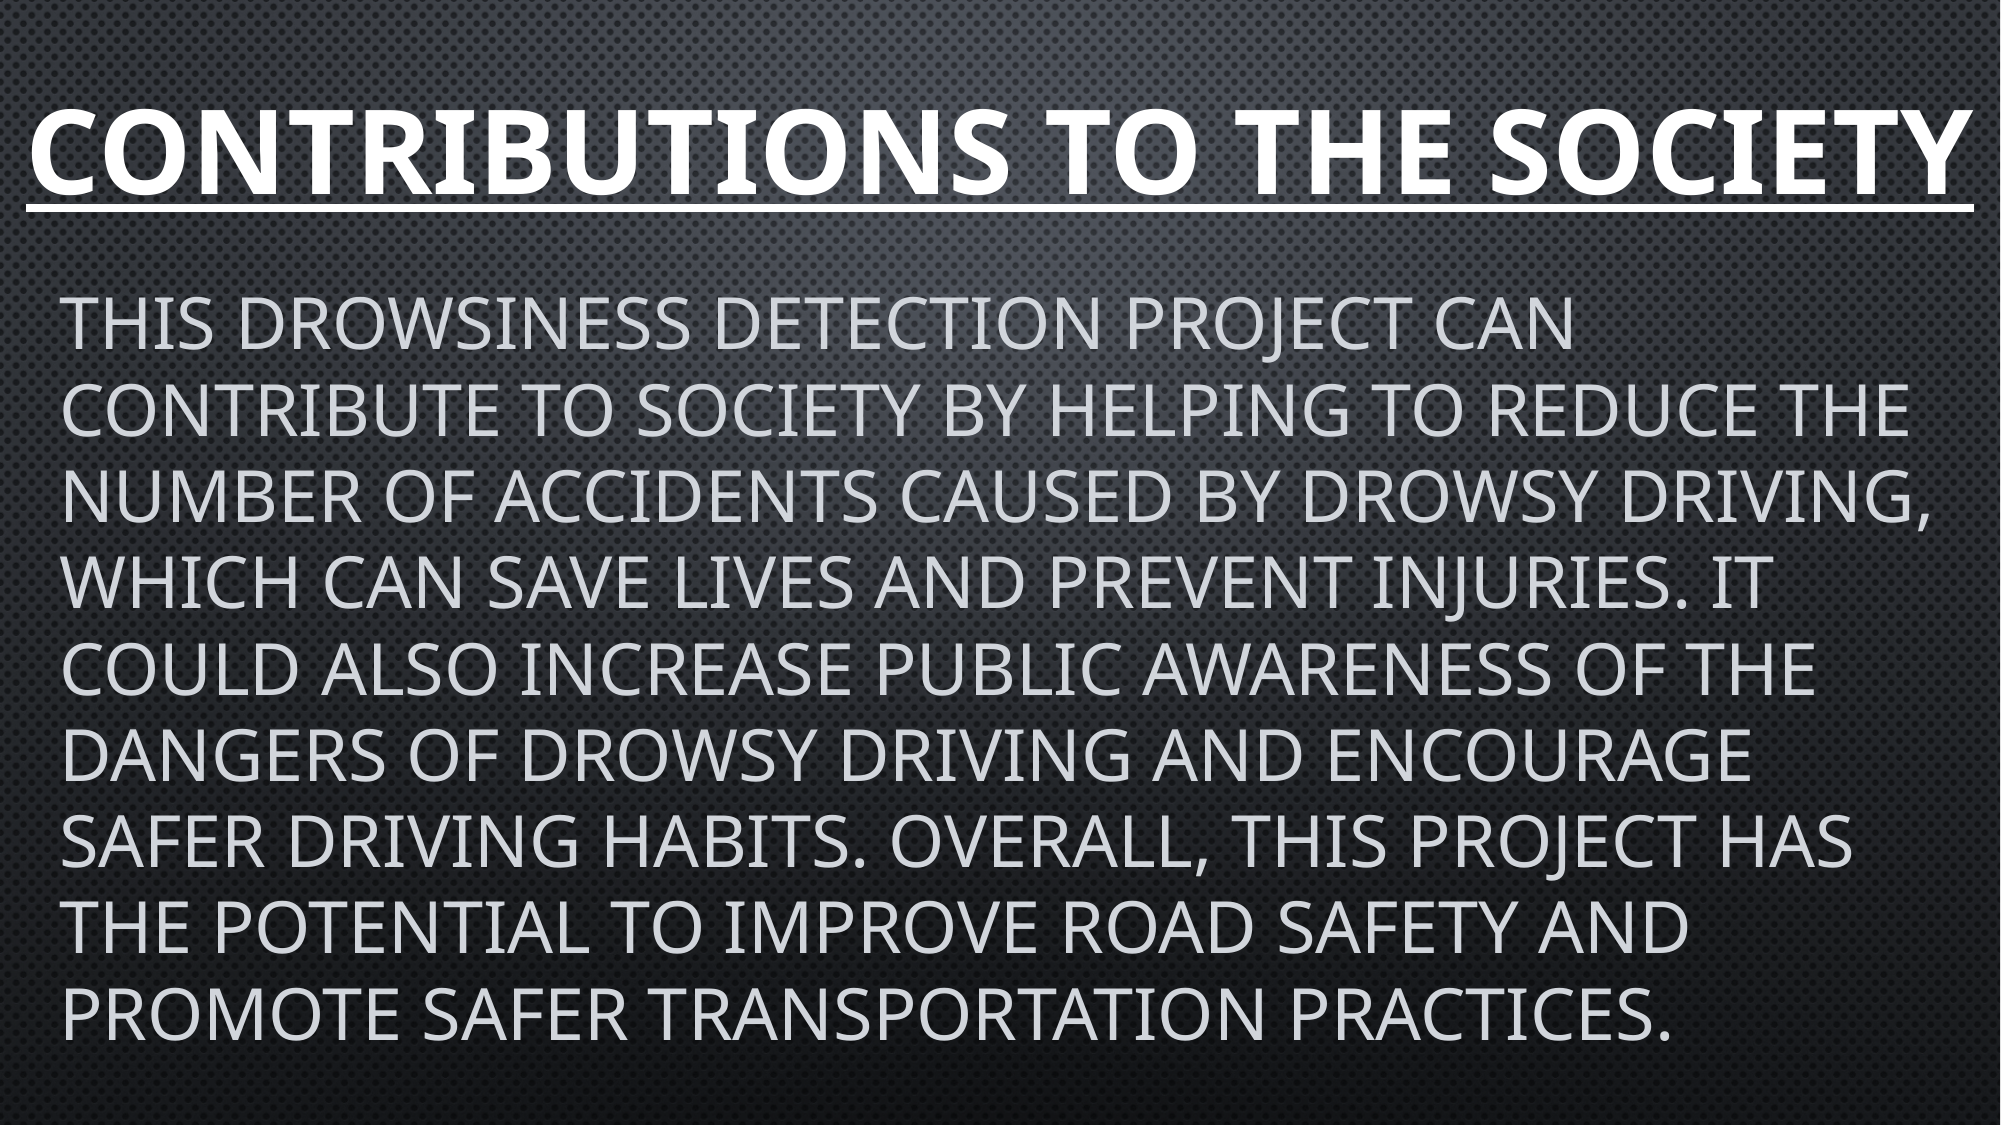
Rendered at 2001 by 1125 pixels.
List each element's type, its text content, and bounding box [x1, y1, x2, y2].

list This drowsiness detection project can contribute to society by helping to reduce the number of accidents caused by drowsy driving, which can save lives and prevent injuries. It could also increase public awareness of the dangers of drowsy driving and encourage safer driving habits. Overall, this project has the potential to improve road safety and promote safer transportation practices. [44, 227, 1959, 1105]
title Contributions to the society [0, 0, 2000, 296]
